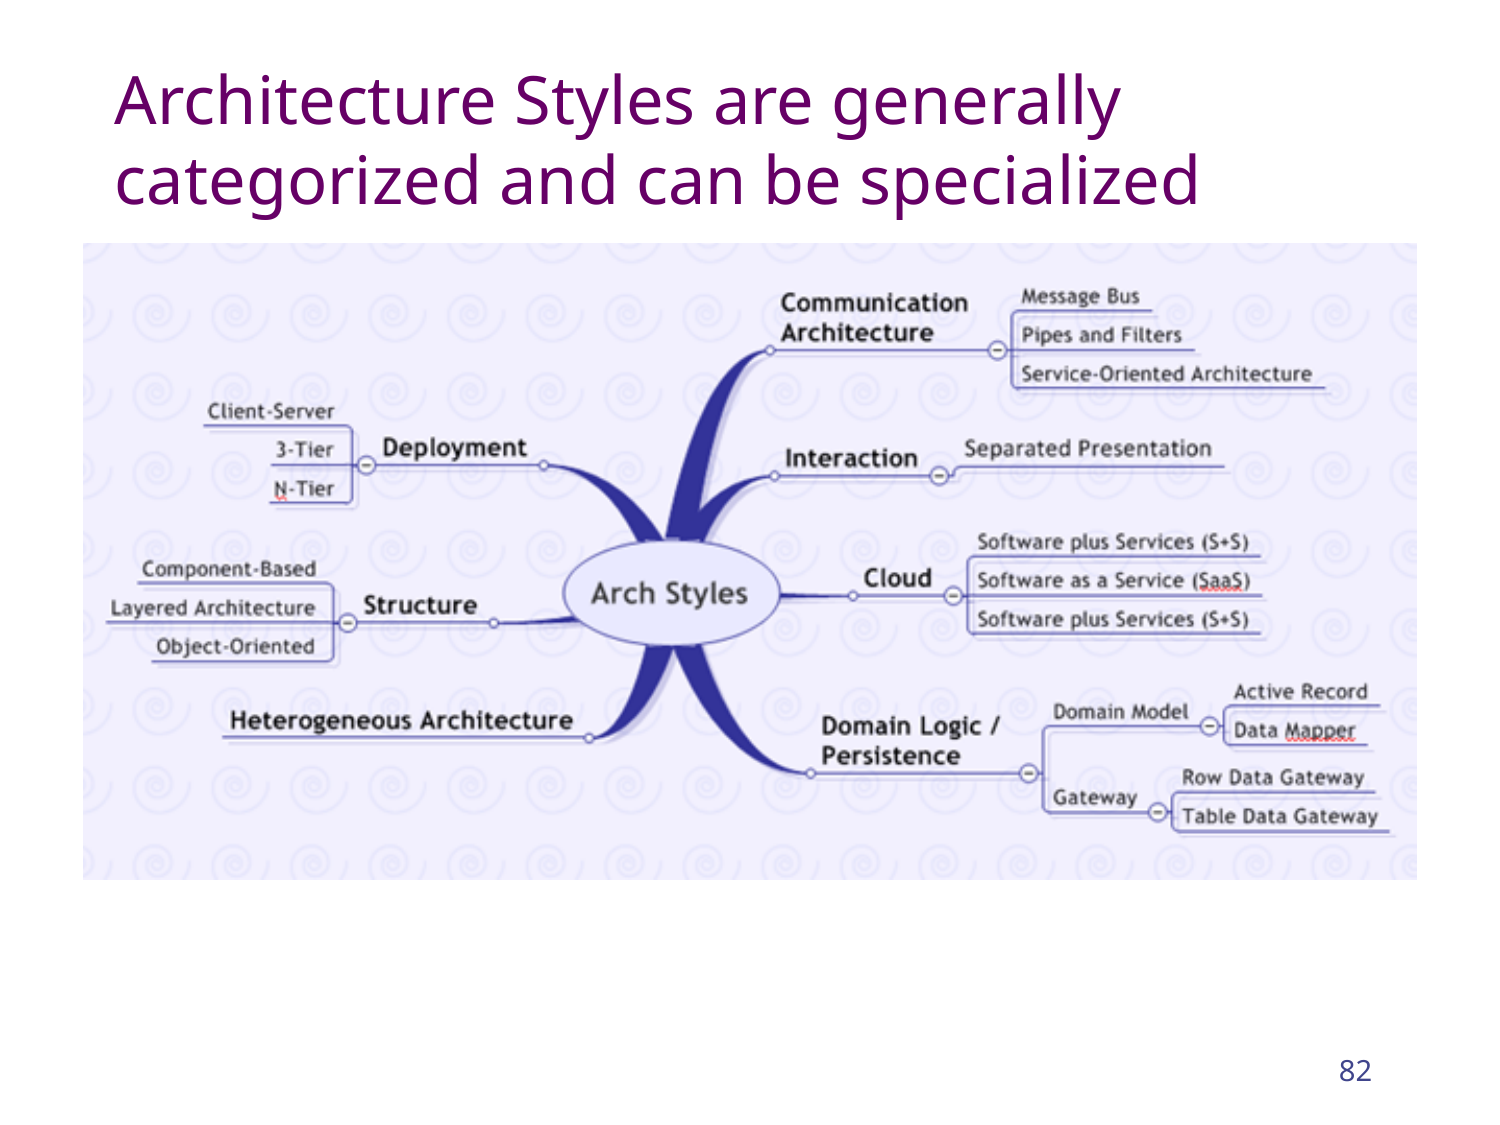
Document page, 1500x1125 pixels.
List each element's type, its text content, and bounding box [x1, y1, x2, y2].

slide_number 82 [1074, 1025, 1388, 1100]
picture [83, 243, 1417, 880]
title Architecture Styles are generally categorized and can be specialized [99, 50, 1375, 238]
